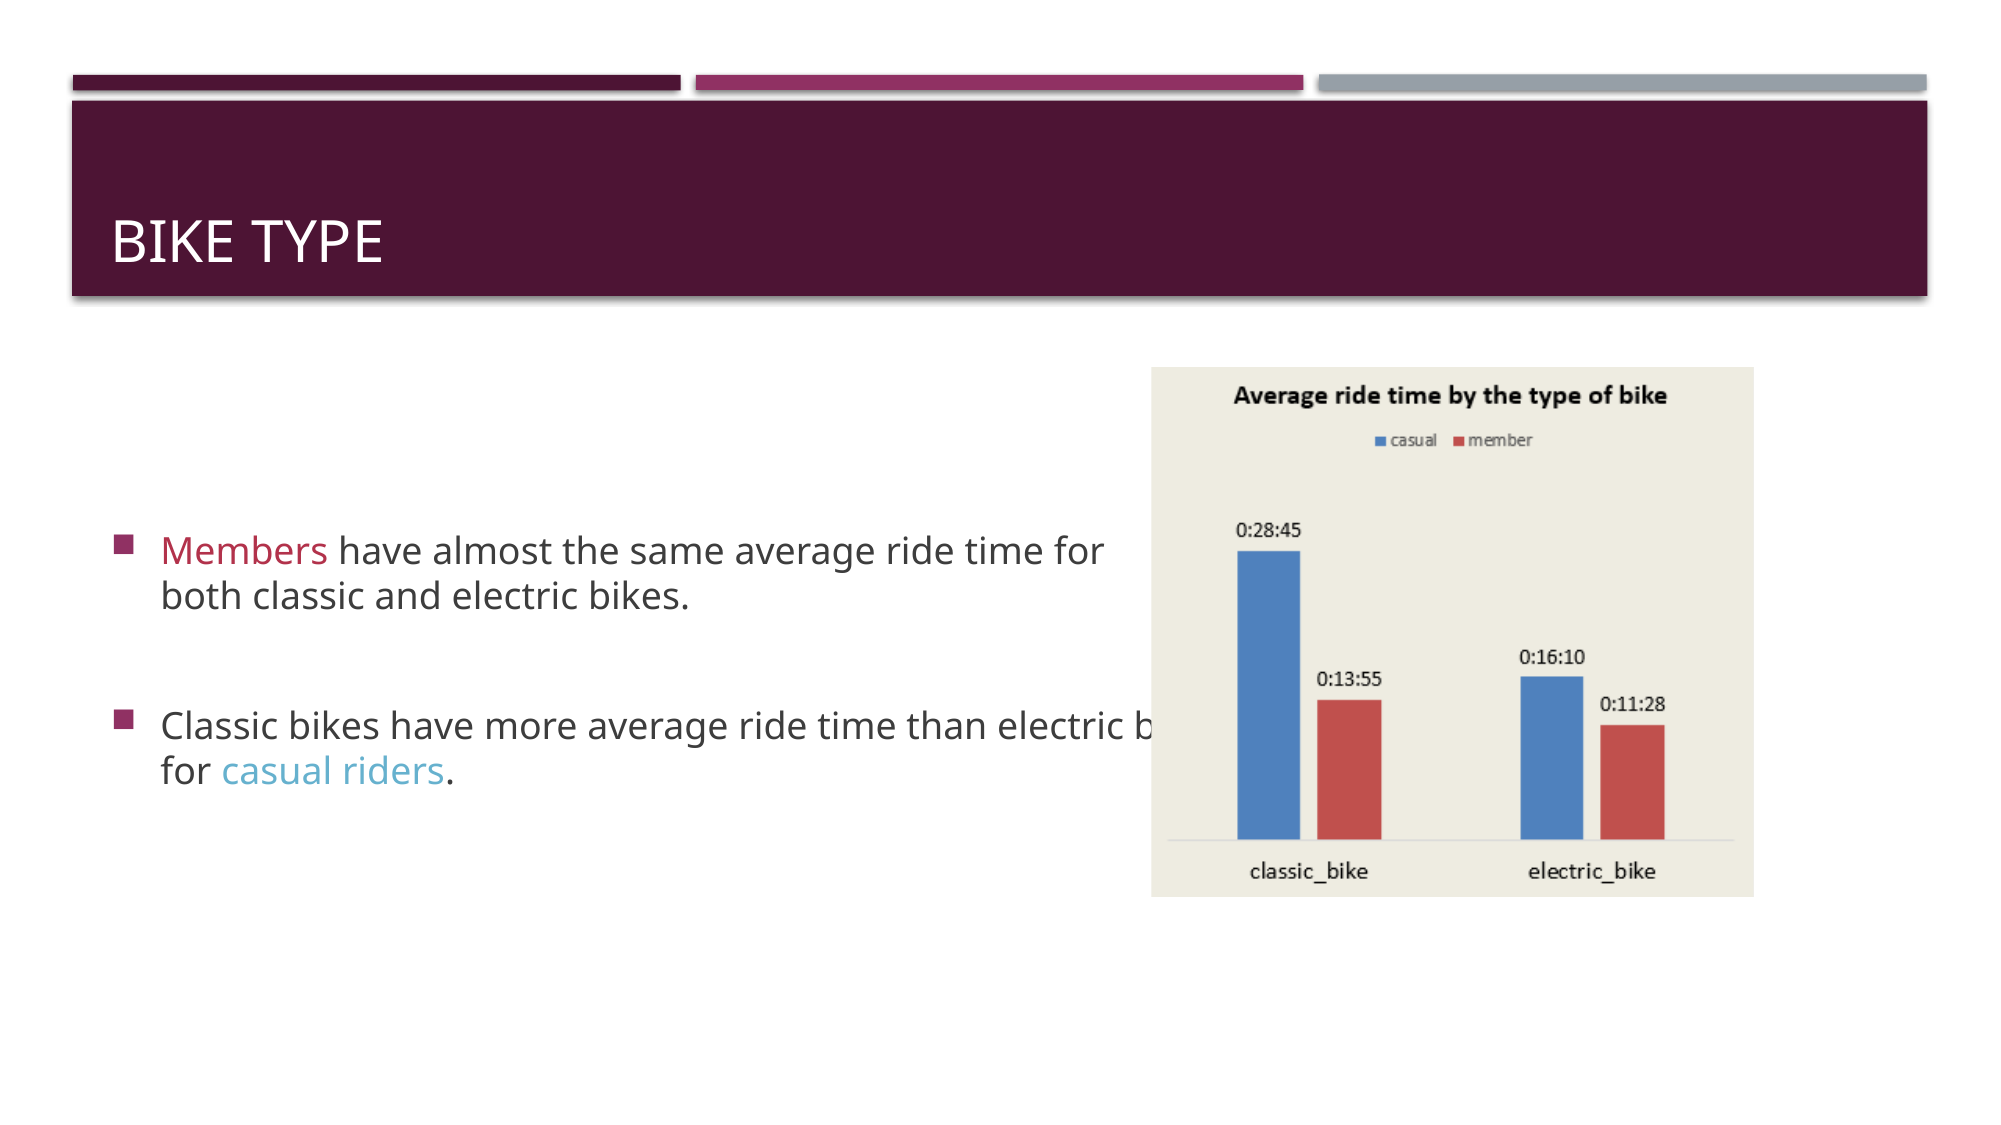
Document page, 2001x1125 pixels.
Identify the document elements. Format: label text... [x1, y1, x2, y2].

title Bike type [95, 115, 1905, 282]
list Members have almost the same average ride time for both classic and electric bikes. Classic bikes have more average ride time than electric bikes for casual riders. [95, 357, 1905, 962]
picture [1150, 366, 1755, 897]
